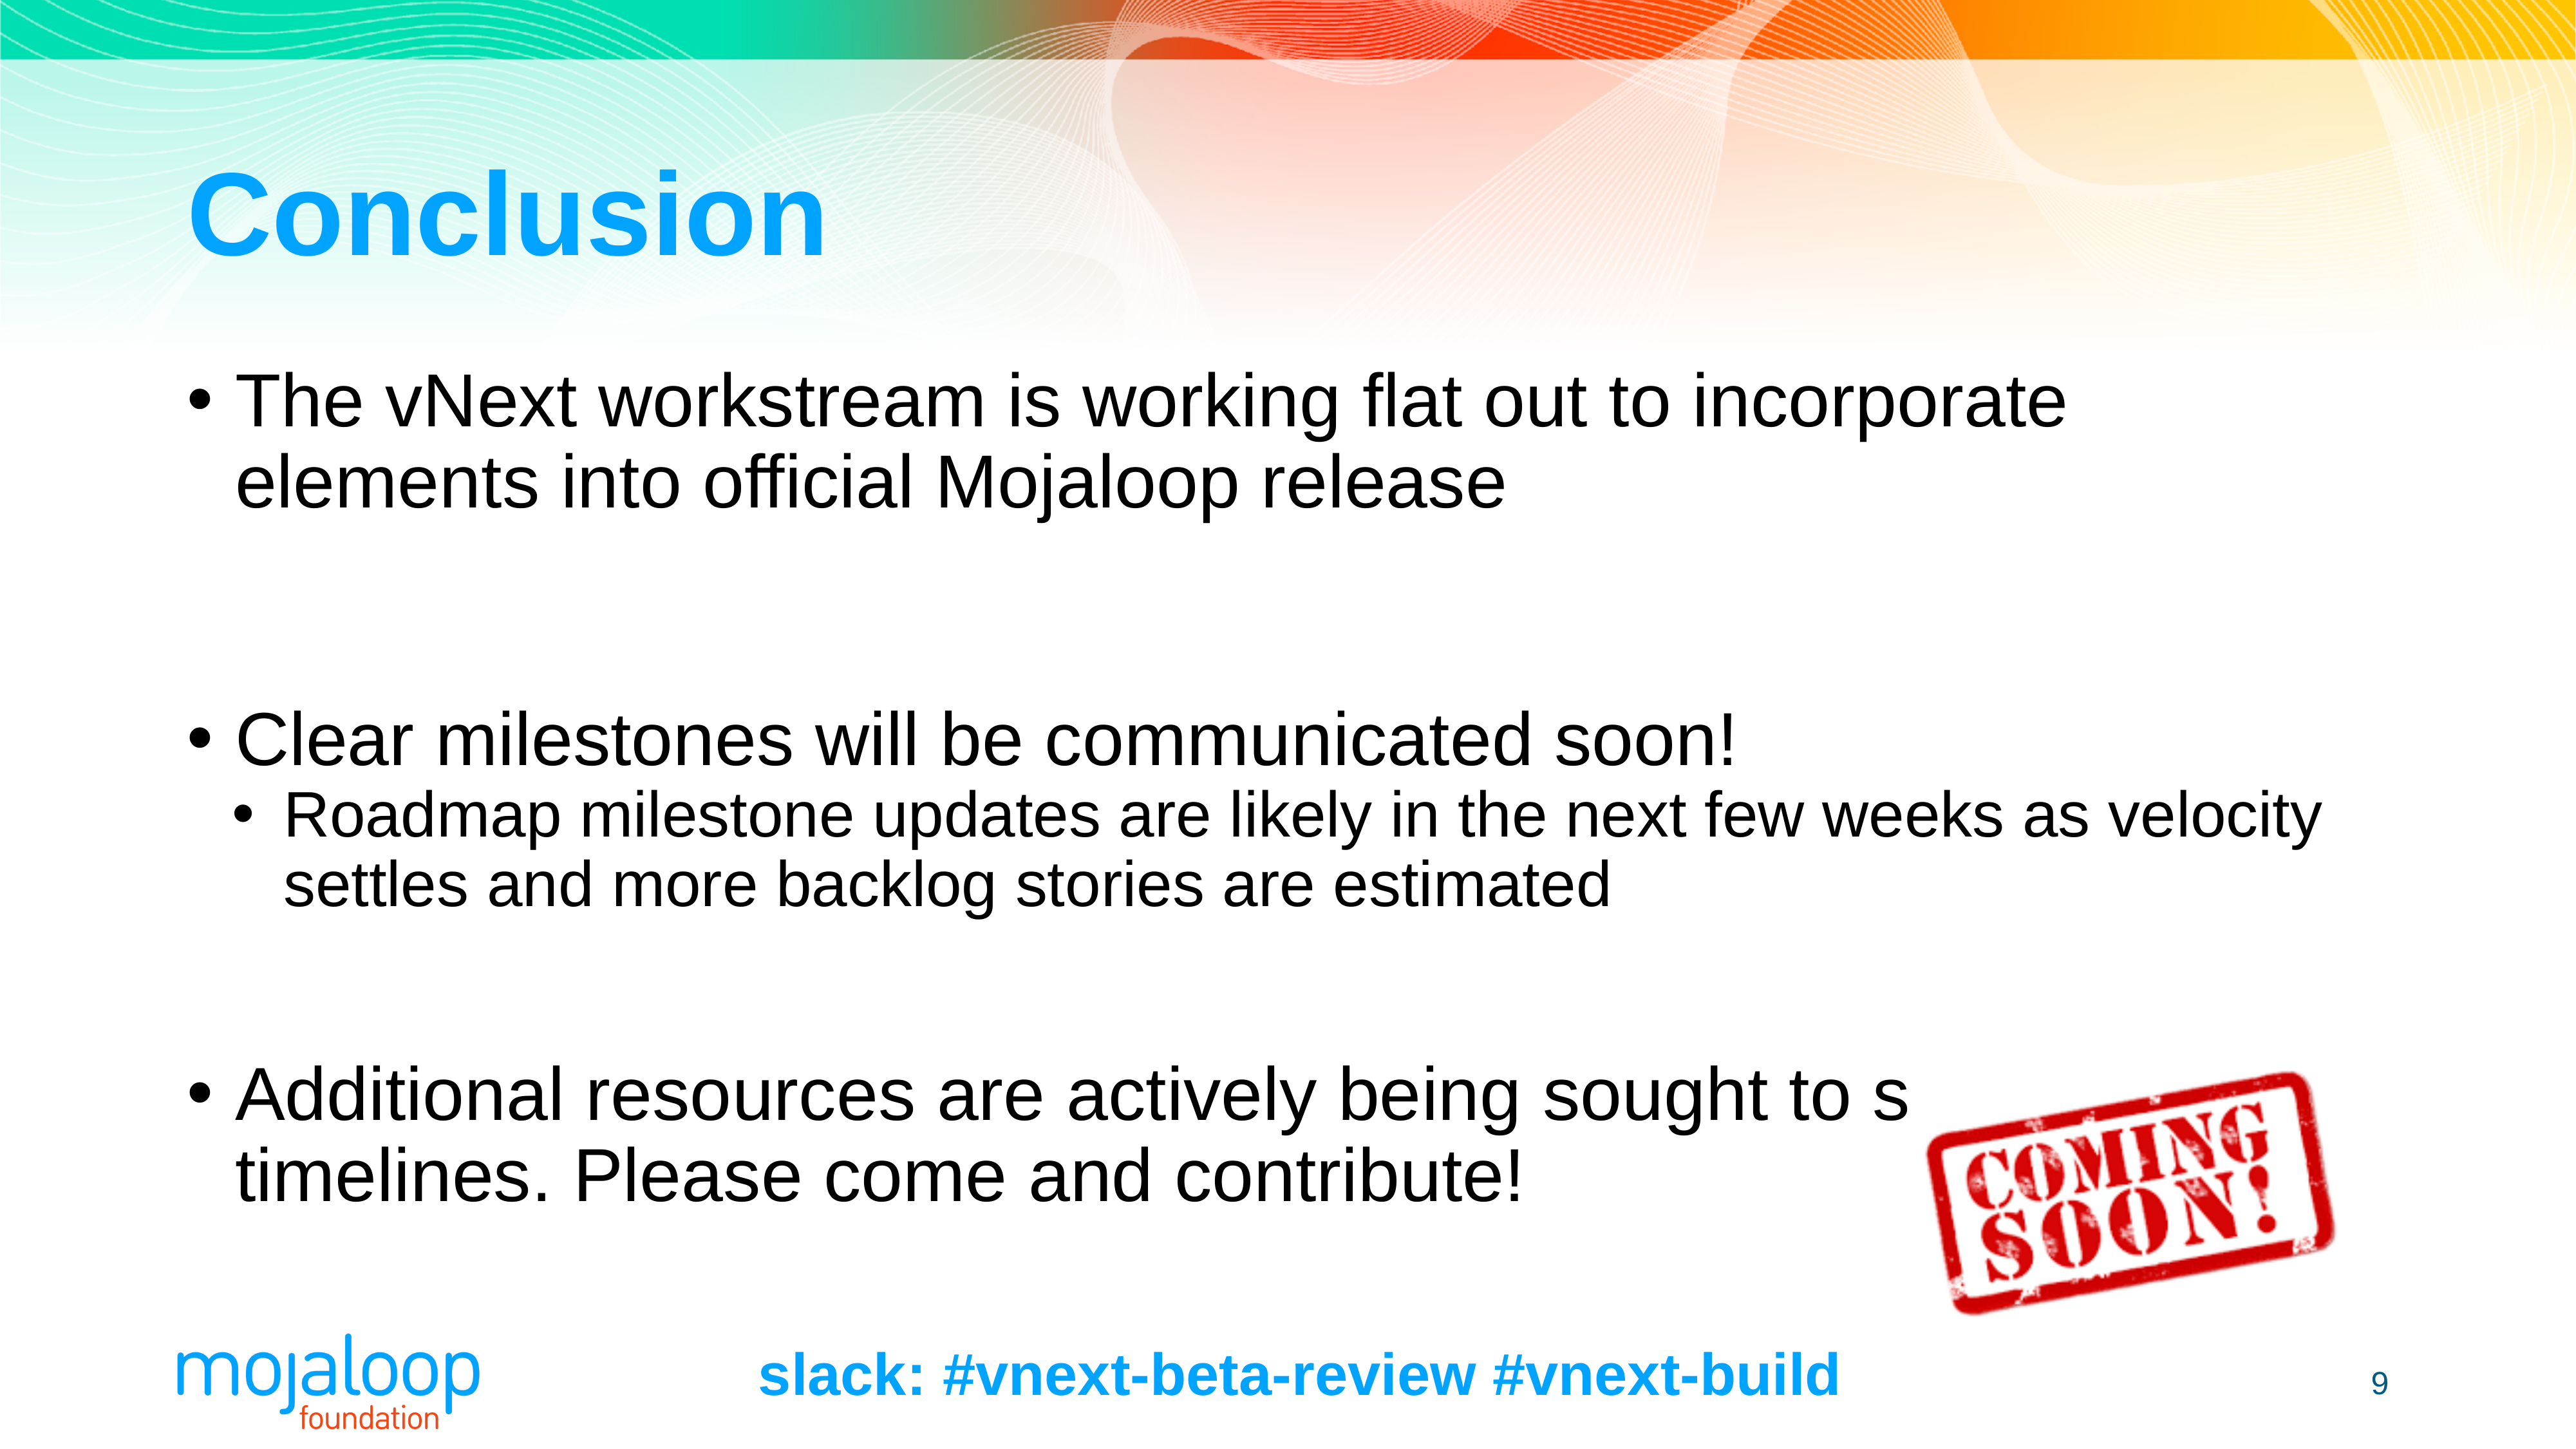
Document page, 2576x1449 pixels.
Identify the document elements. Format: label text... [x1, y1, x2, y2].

list The vNext workstream is working flat out to incorporate elements into official Mojaloop release Clear milestones will be communicated soon! Roadmap milestone updates are likely in the next few weeks as velocity settles and more backlog stories are estimated Additional resources are actively being sought to shorten timelines. Please come and contribute! [177, 357, 2399, 1277]
slide_number ‹#› [1819, 1343, 2399, 1421]
picture [0, 638, 2576, 1449]
picture [0, 0, 2576, 59]
title Conclusion [177, 77, 2399, 357]
